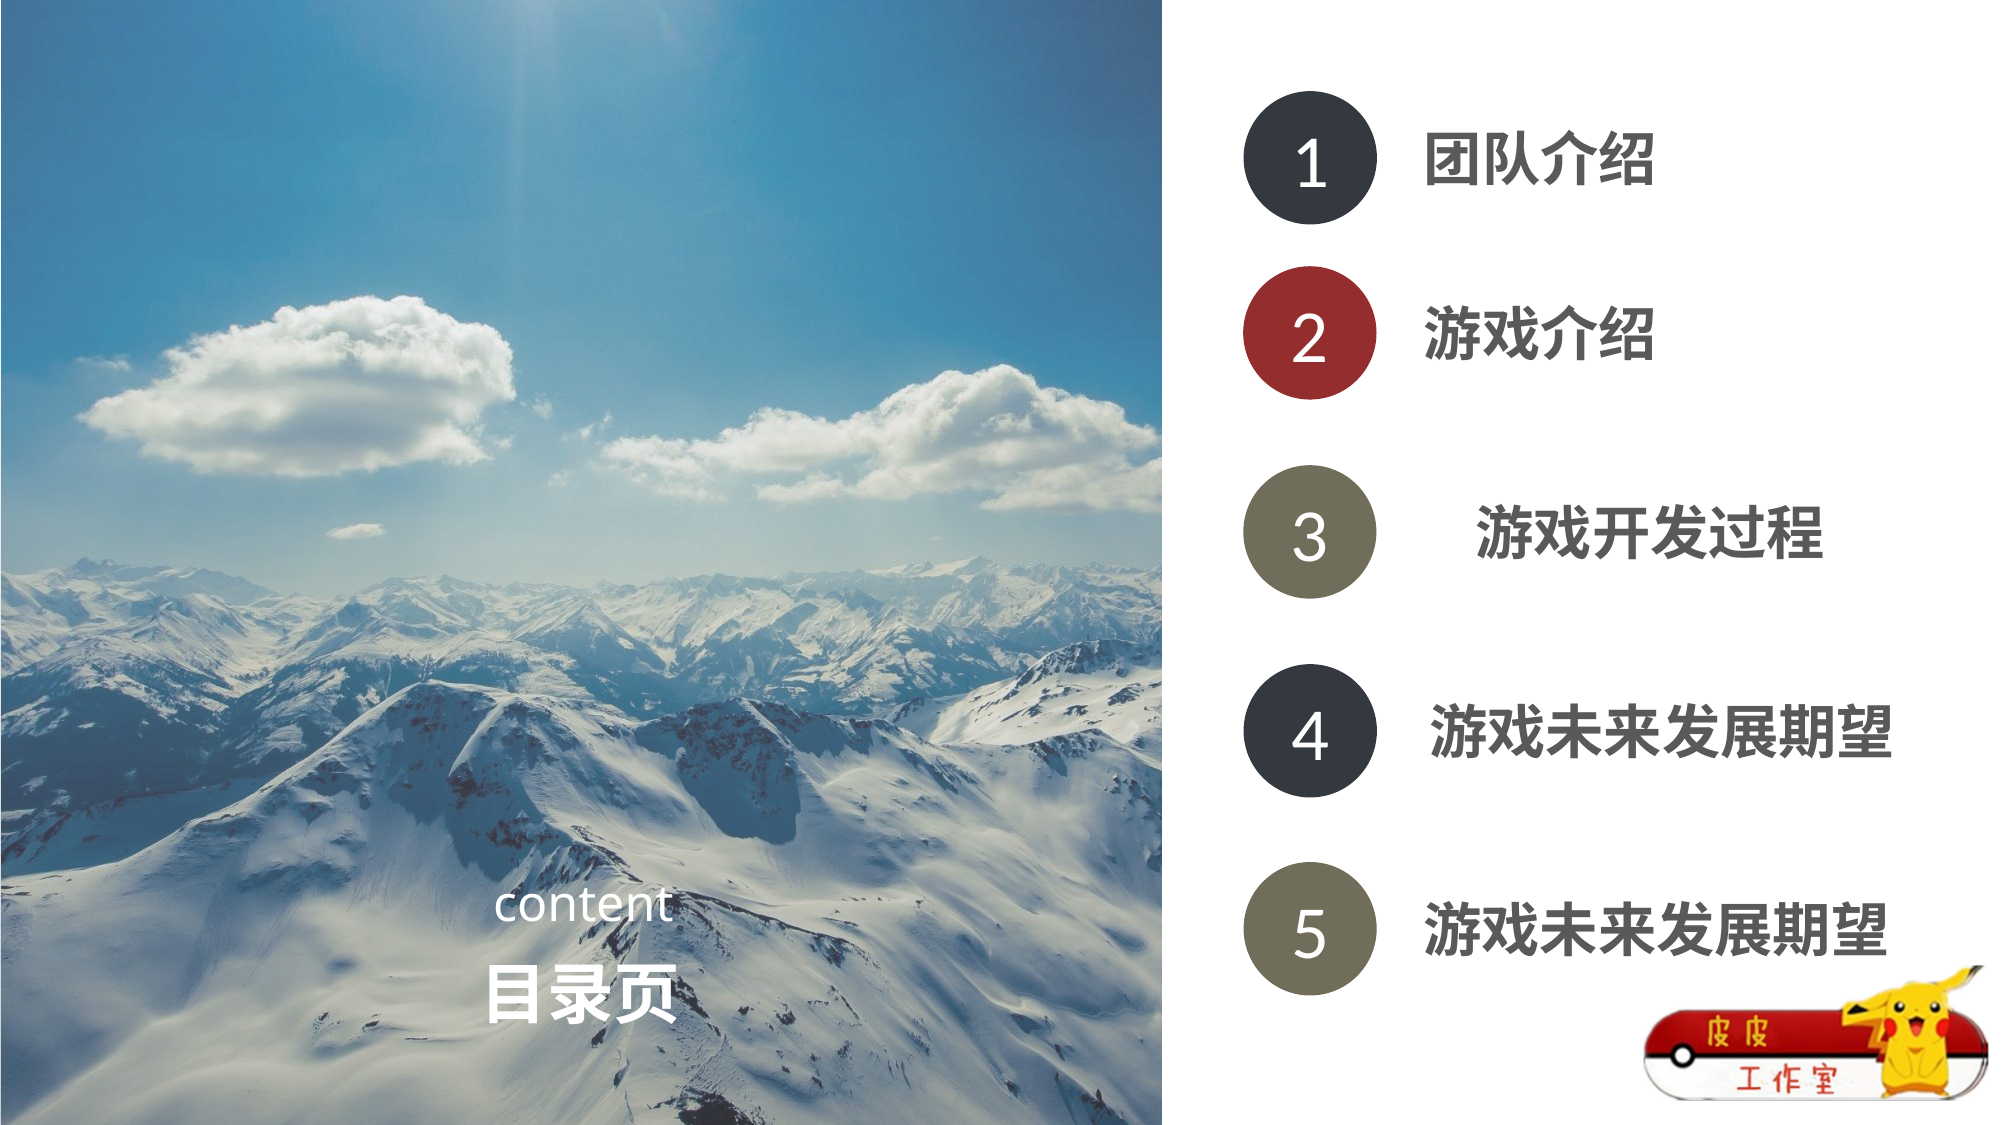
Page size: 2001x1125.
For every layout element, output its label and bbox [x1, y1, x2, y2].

text_box [1243, 91, 1916, 996]
picture [1, 0, 1162, 1125]
picture [1635, 957, 2001, 1108]
